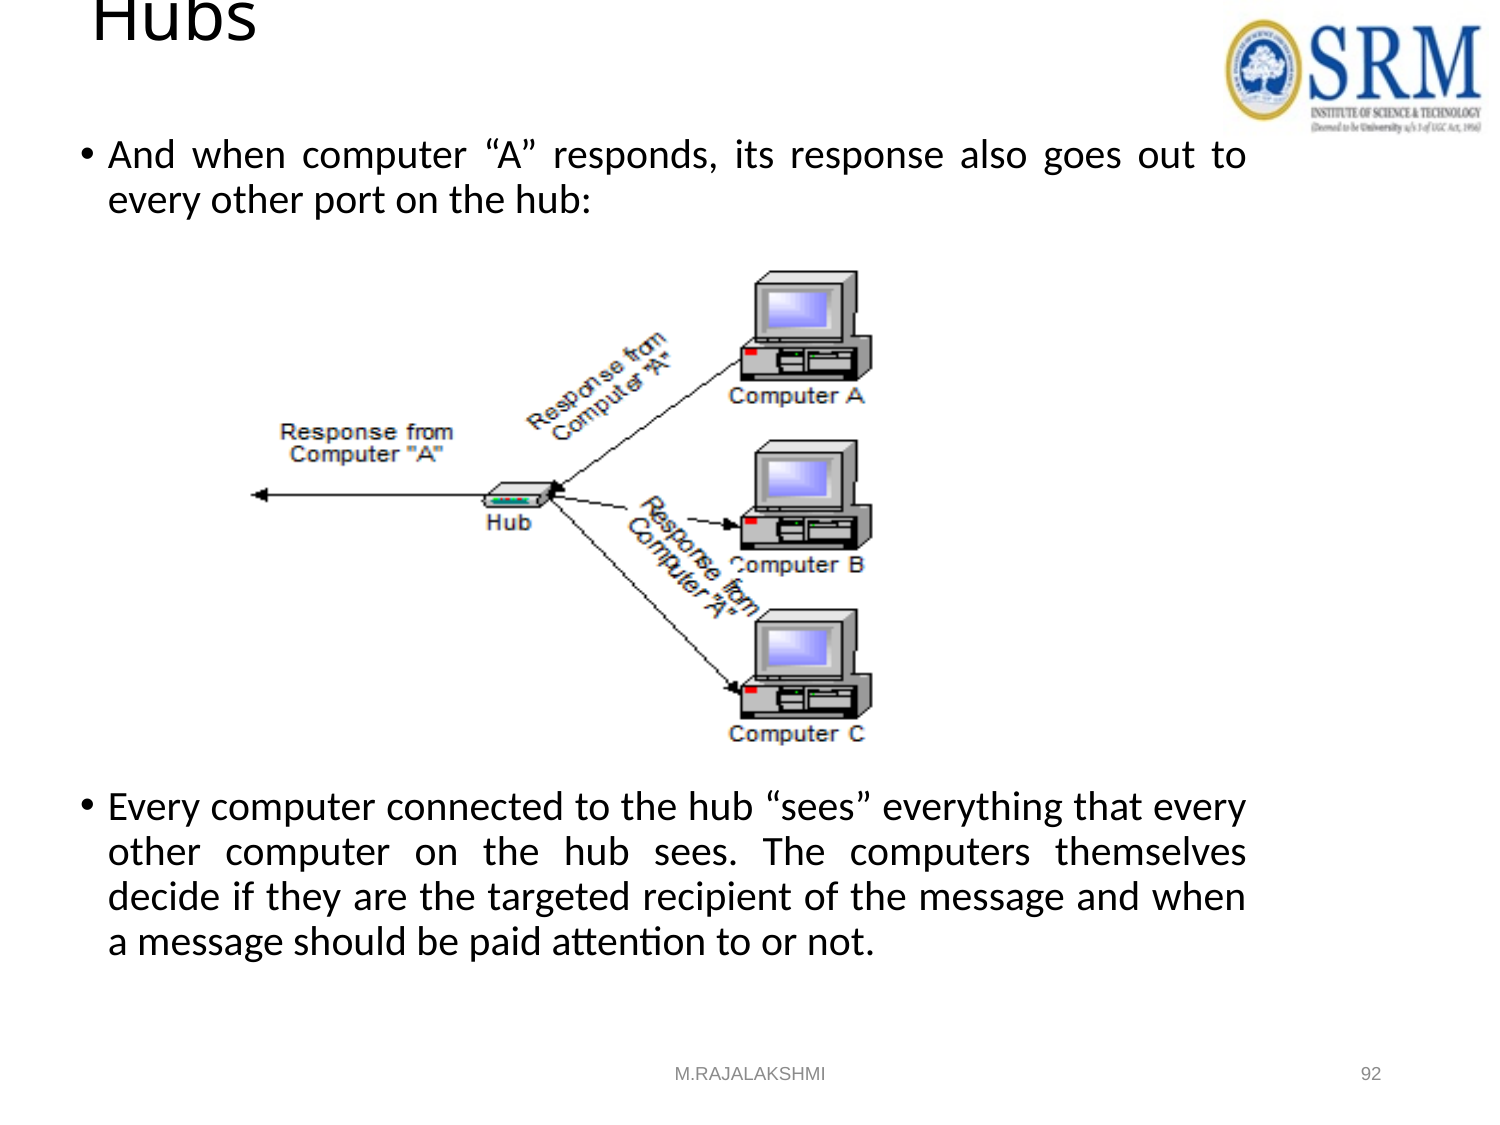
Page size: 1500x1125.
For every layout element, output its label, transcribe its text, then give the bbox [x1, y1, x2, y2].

list And when computer “A” responds, its response also goes out to every other port on the hub: Every computer connected to the hub “sees” everything that every other computer on the hub sees. The computers themselves decide if they are the targeted recipient of the message and when a message should be paid attention to or not. [64, 125, 1263, 1059]
slide_number 92 [1059, 1042, 1397, 1103]
footer M.RAJALAKSHMI [496, 1042, 1004, 1103]
picture [1223, 0, 1489, 149]
picture [230, 255, 892, 752]
title Hubs [75, 0, 1263, 113]
